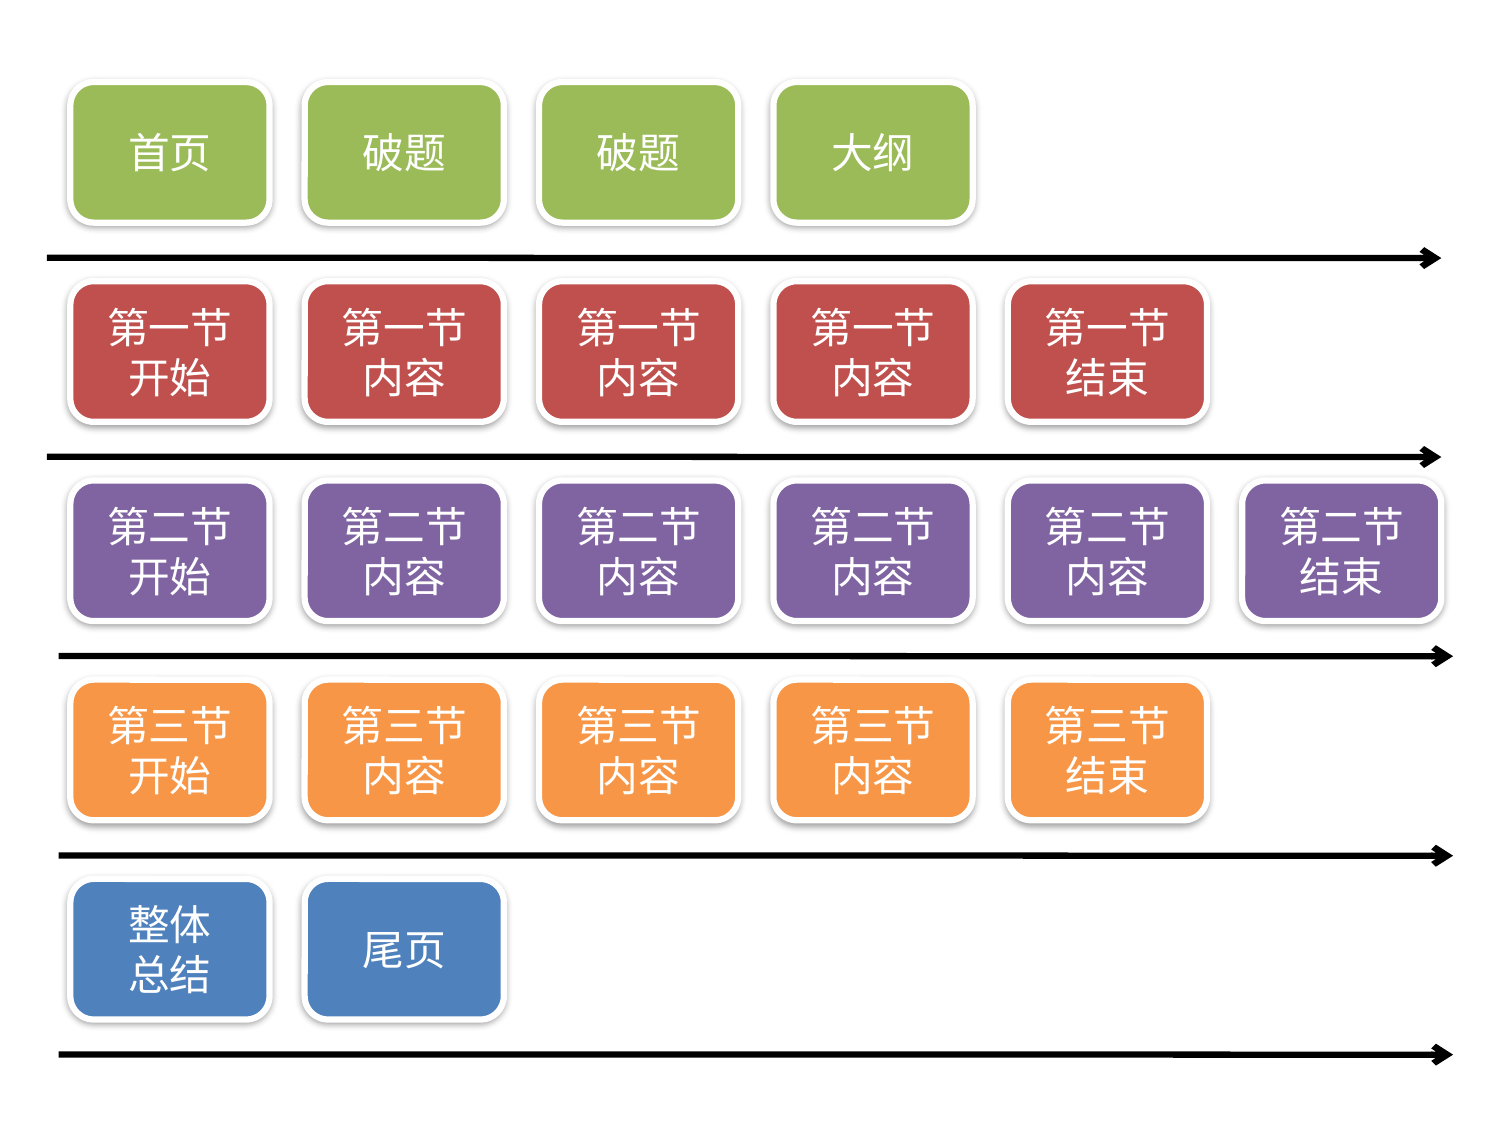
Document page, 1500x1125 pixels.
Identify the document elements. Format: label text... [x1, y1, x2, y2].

text_box 第三节 内容 [770, 676, 976, 824]
text_box 第二节 开始 [67, 477, 273, 625]
text_box 第三节 结束 [1004, 676, 1211, 824]
text_box 第一节 内容 [301, 278, 507, 425]
text_box 尾页 [301, 875, 507, 1023]
text_box 第一节 内容 [535, 278, 742, 425]
text_box 第三节 内容 [535, 676, 742, 824]
text_box 第一节 开始 [67, 278, 273, 425]
text_box 大纲 [770, 78, 976, 226]
text_box 第二节 内容 [1004, 477, 1211, 625]
text_box 破题 [535, 78, 742, 226]
text_box 第三节 开始 [67, 676, 273, 824]
text_box 第一节 内容 [770, 278, 976, 425]
text_box 第三节 内容 [301, 676, 507, 824]
text_box 整体 总结 [67, 875, 273, 1023]
text_box 第二节 内容 [770, 477, 976, 625]
text_box 破题 [301, 78, 507, 226]
text_box 第二节 内容 [535, 477, 742, 625]
text_box 第一节 结束 [1004, 278, 1211, 425]
text_box 首页 [67, 78, 273, 226]
text_box 第二节 内容 [301, 477, 507, 625]
text_box 第二节 结束 [1238, 477, 1445, 625]
